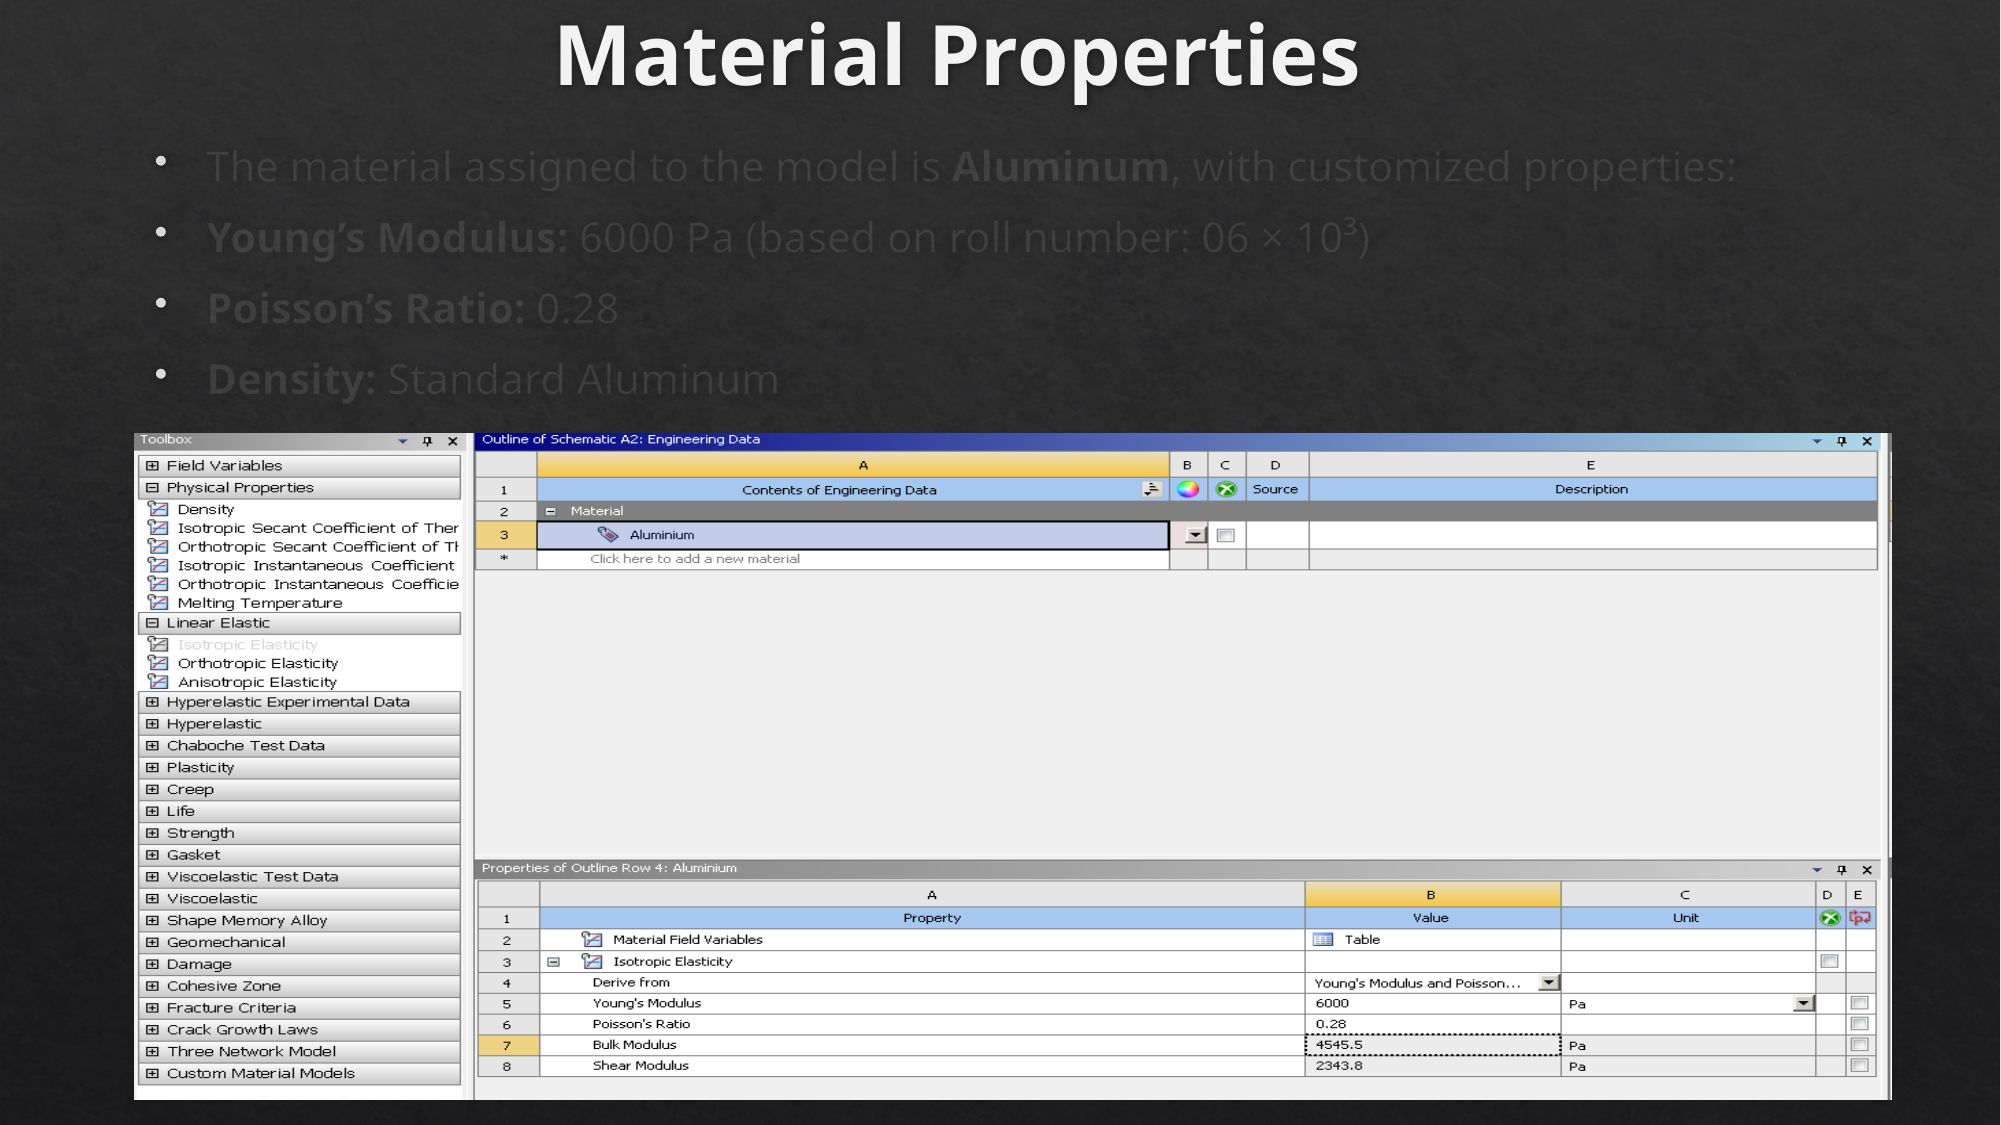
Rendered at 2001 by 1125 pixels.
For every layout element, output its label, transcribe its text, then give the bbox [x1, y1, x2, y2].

list The material assigned to the model is Aluminum, with customized properties: Young’s Modulus: 6000 Pa (based on roll number: 06 × 10³) Poisson’s Ratio: 0.28 Density: Standard Aluminum [134, 132, 1892, 430]
picture [134, 433, 1892, 1100]
title Material Properties [108, 0, 1807, 133]
